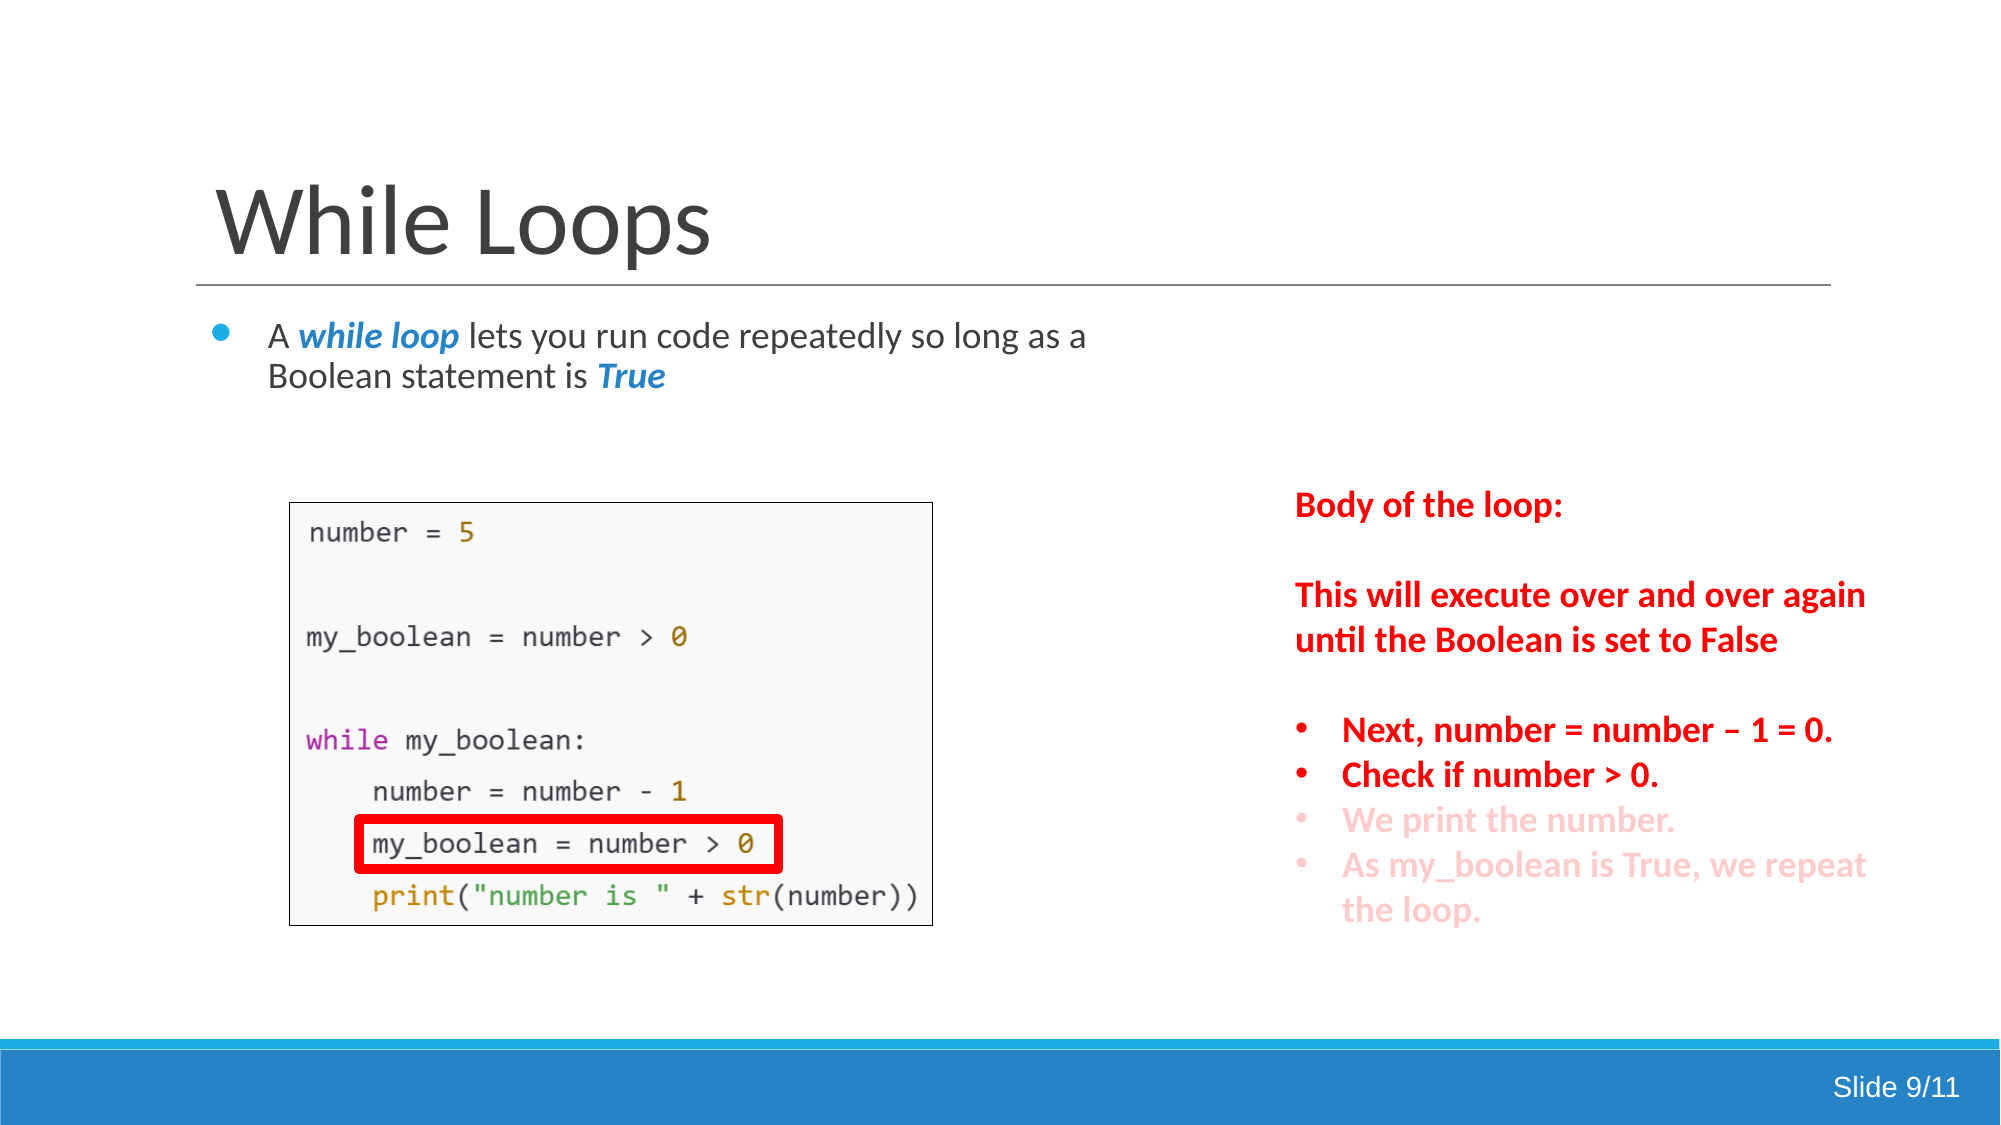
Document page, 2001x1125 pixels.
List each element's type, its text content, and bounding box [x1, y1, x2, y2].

text_box Slide 9/11 [1817, 1053, 2000, 1125]
text_box A while loop lets you run code repeatedly so long as a Boolean statement is True [192, 308, 1127, 870]
title While Loops [200, 44, 1850, 283]
picture [288, 502, 933, 926]
text_box Body of the loop: This will execute over and over again until the Boolean is set to False Next, number = number – 1 = 0. Check if number > 0. We print the number. As my_boolean is True, we repeat the loop. [1280, 465, 1925, 946]
